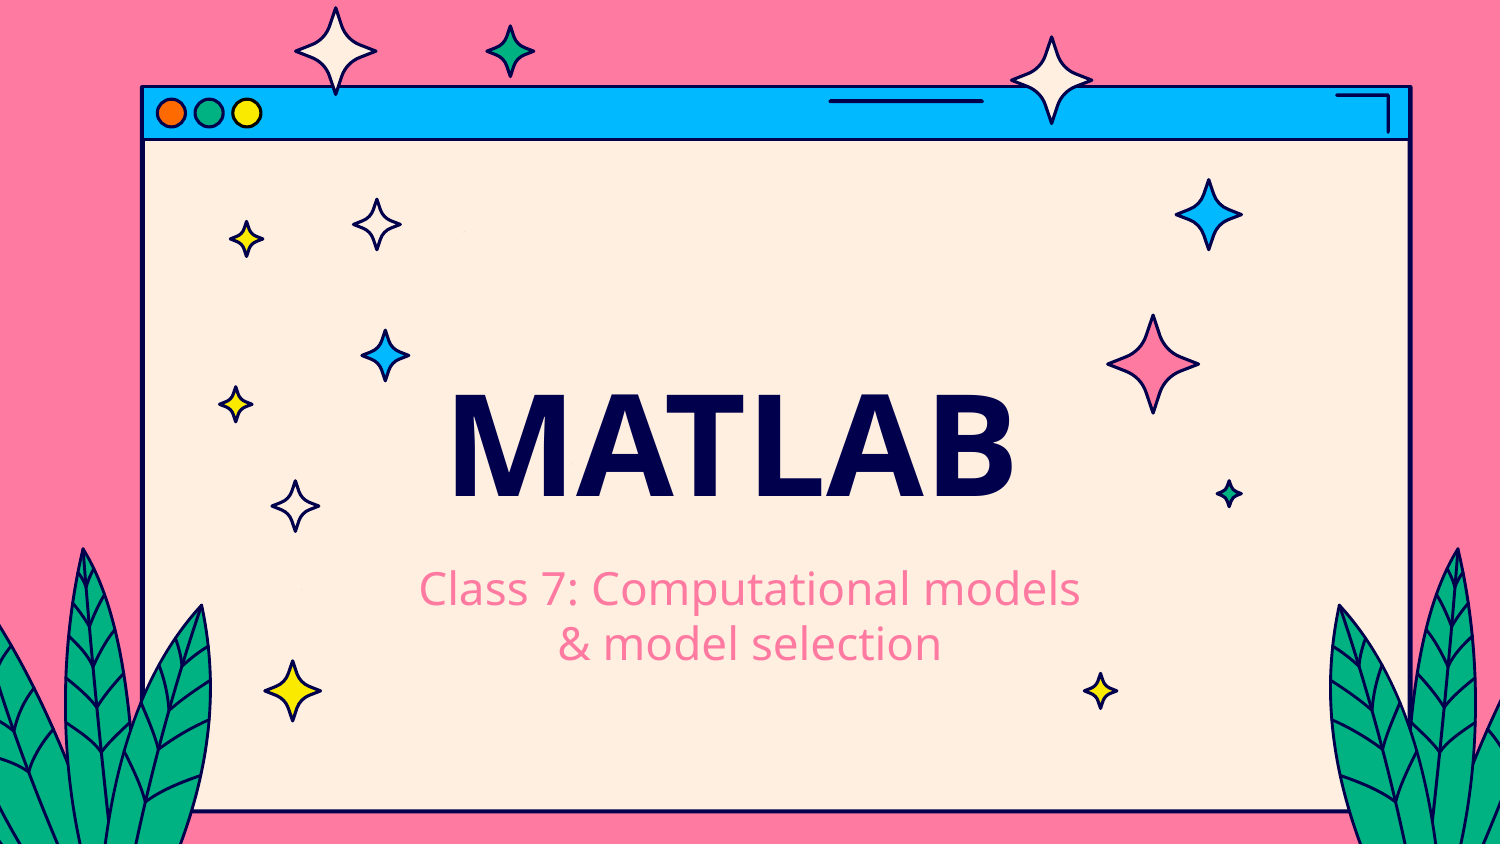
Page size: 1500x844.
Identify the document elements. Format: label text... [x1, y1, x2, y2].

title MATLAB [353, 253, 1147, 539]
subtitle Class 7: Computational models & model selection [392, 544, 1108, 675]
